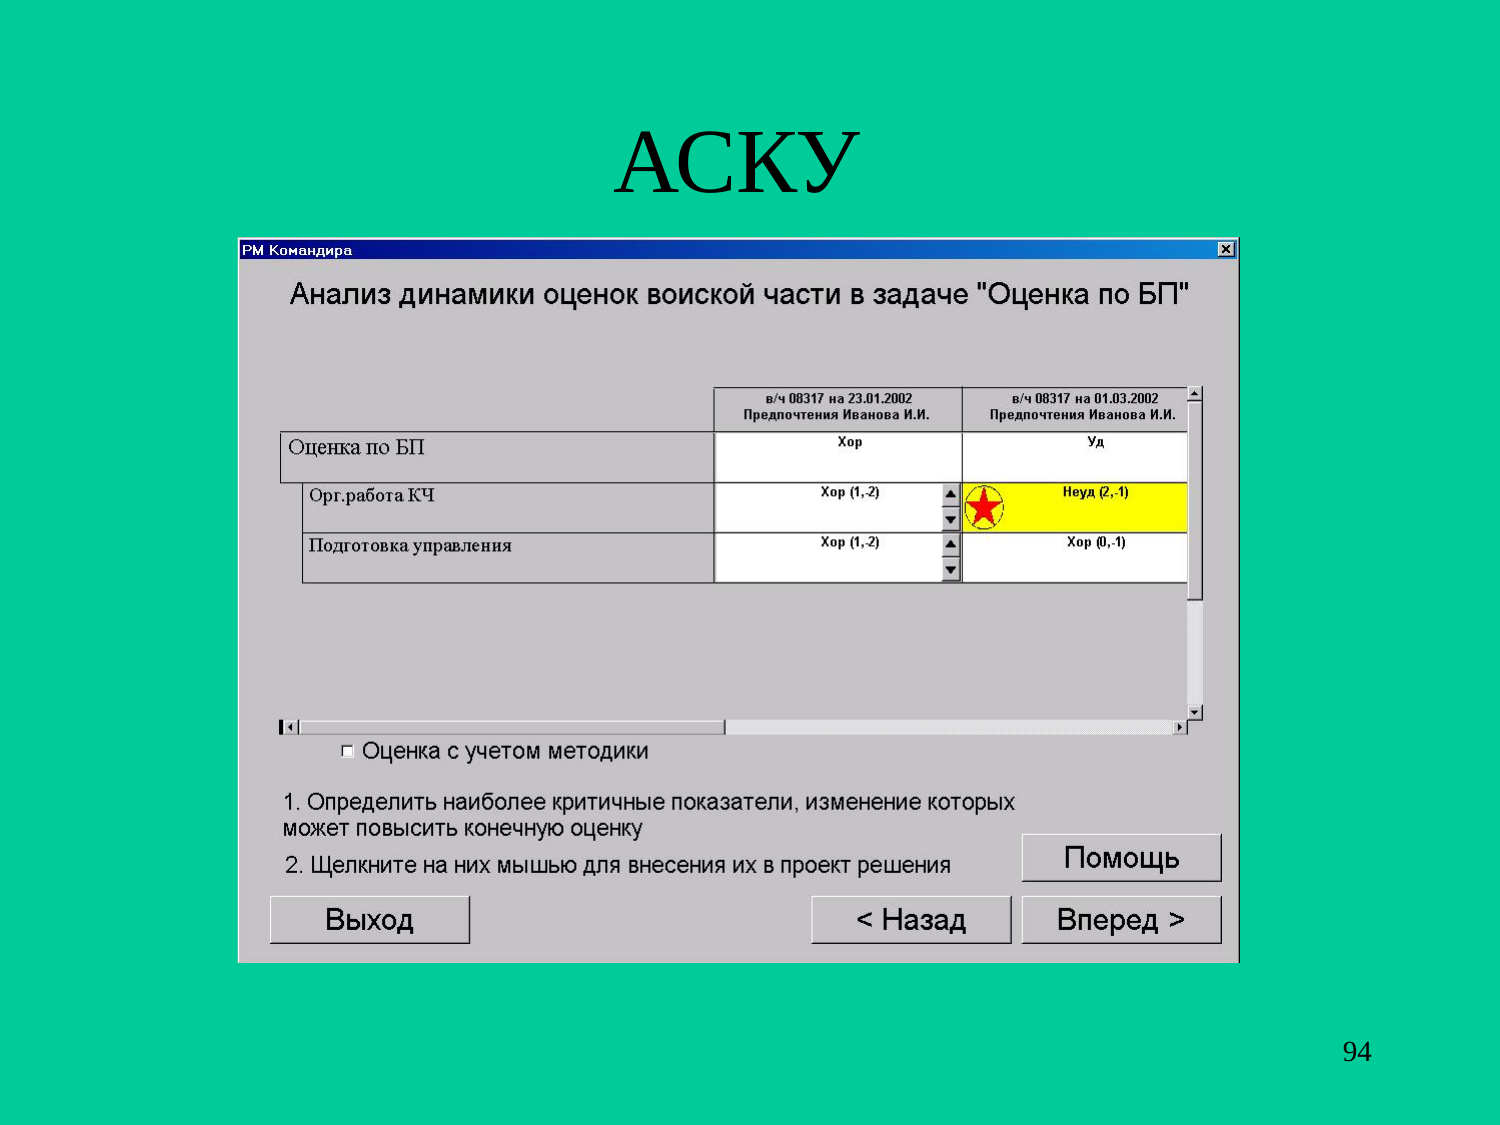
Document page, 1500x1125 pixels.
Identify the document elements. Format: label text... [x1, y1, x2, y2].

title АСКУ [99, 62, 1375, 250]
picture [237, 237, 1240, 963]
slide_number 94 [1074, 1025, 1388, 1100]
